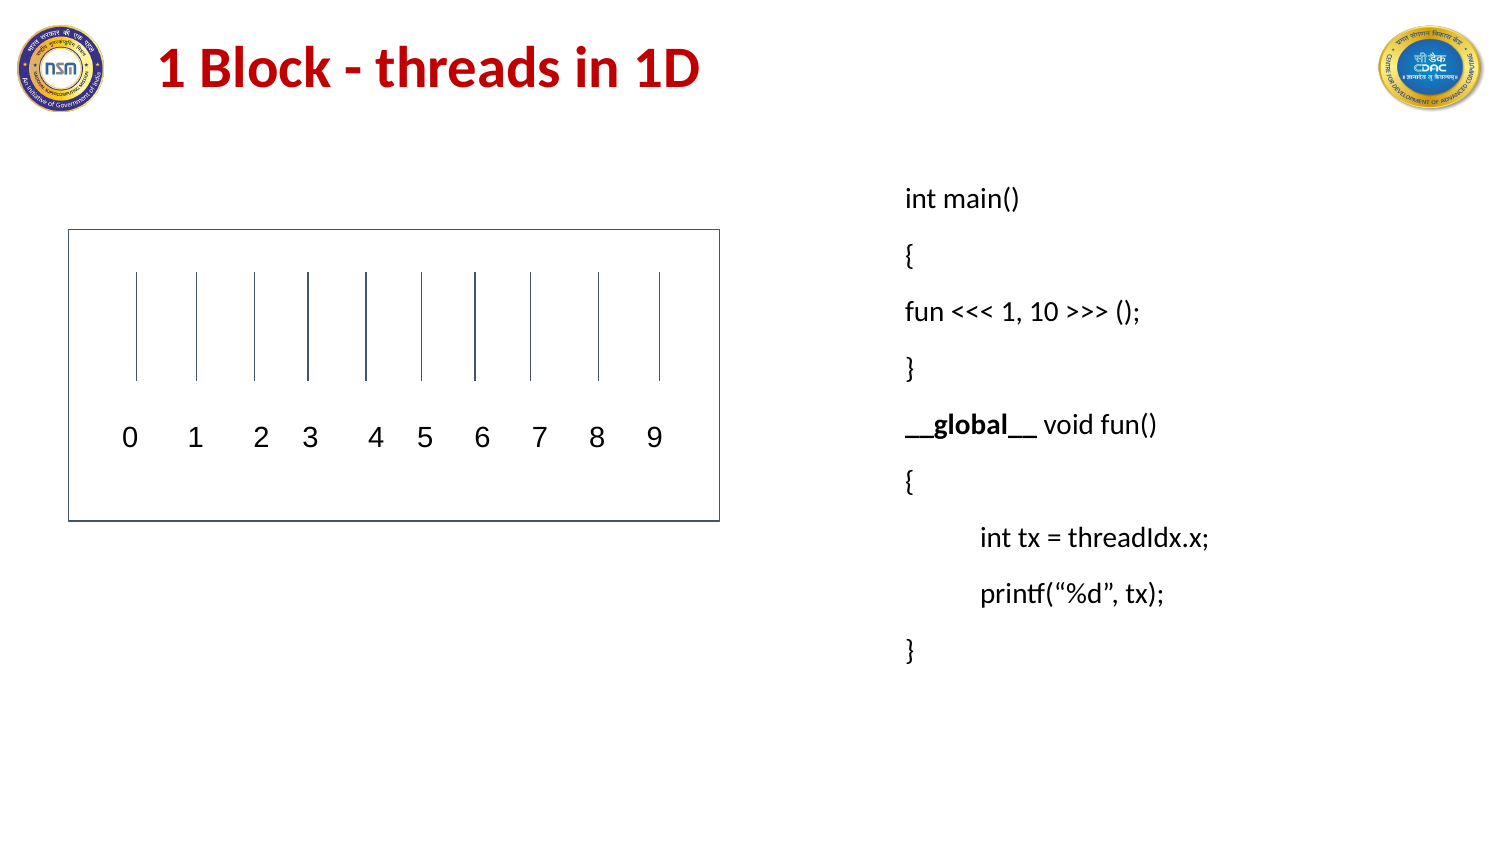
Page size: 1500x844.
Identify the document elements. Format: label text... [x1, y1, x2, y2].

picture [17, 25, 104, 112]
title 1 Block - threads in 1D [149, 21, 1500, 116]
picture [1378, 25, 1485, 112]
text_box 0 1 2 3 4 5 6 7 8 9 [107, 403, 955, 469]
text_box [68, 229, 720, 521]
list int main() { fun <<< 1, 10 >>> (); } __global__ void fun() { int tx = threadIdx.x; printf(“%d”, tx); } [897, 180, 1430, 741]
